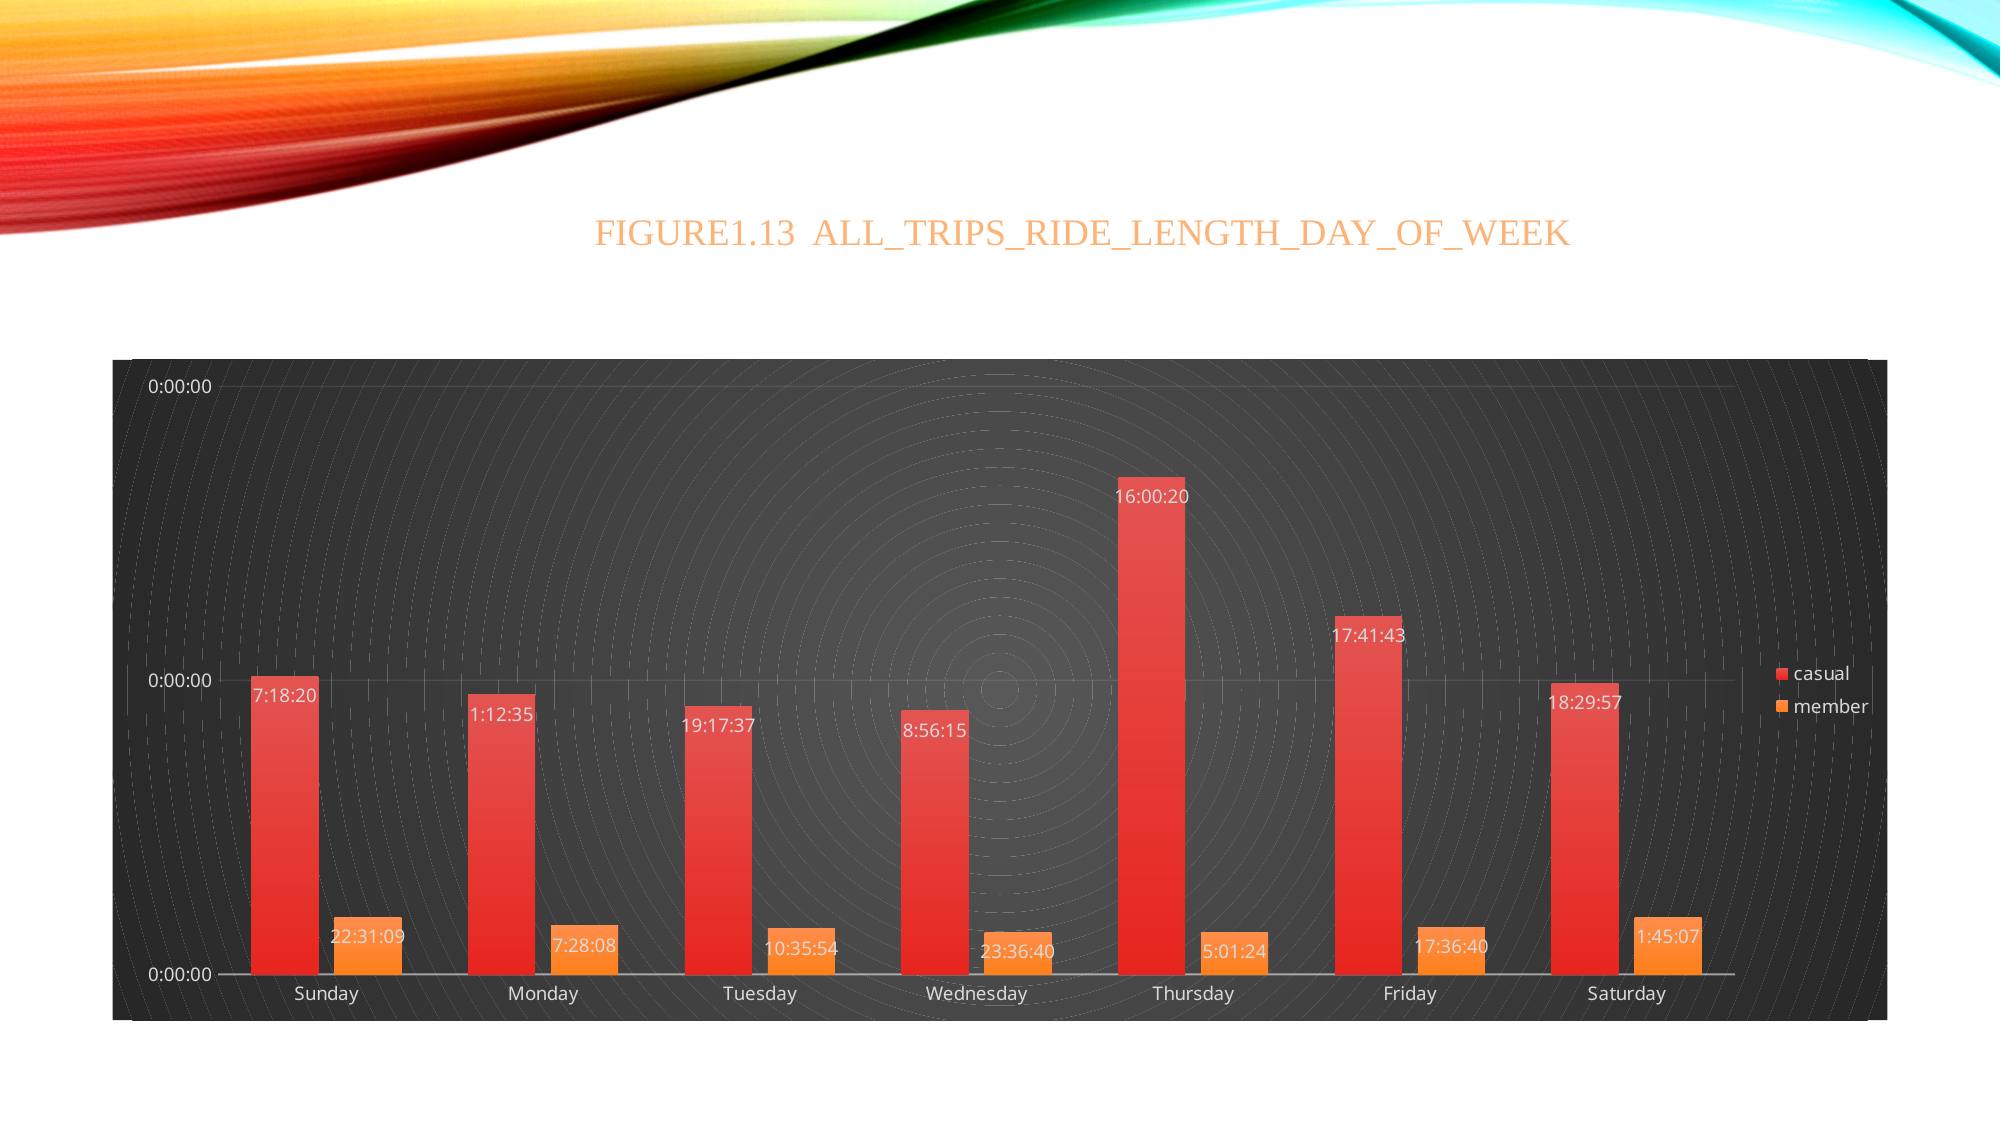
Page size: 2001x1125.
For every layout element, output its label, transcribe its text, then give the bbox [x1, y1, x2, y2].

chart [112, 359, 1888, 1021]
title Figure1.13 all_trips_ride_length_day_of_week [376, 149, 1790, 359]
picture [0, 0, 2000, 237]
